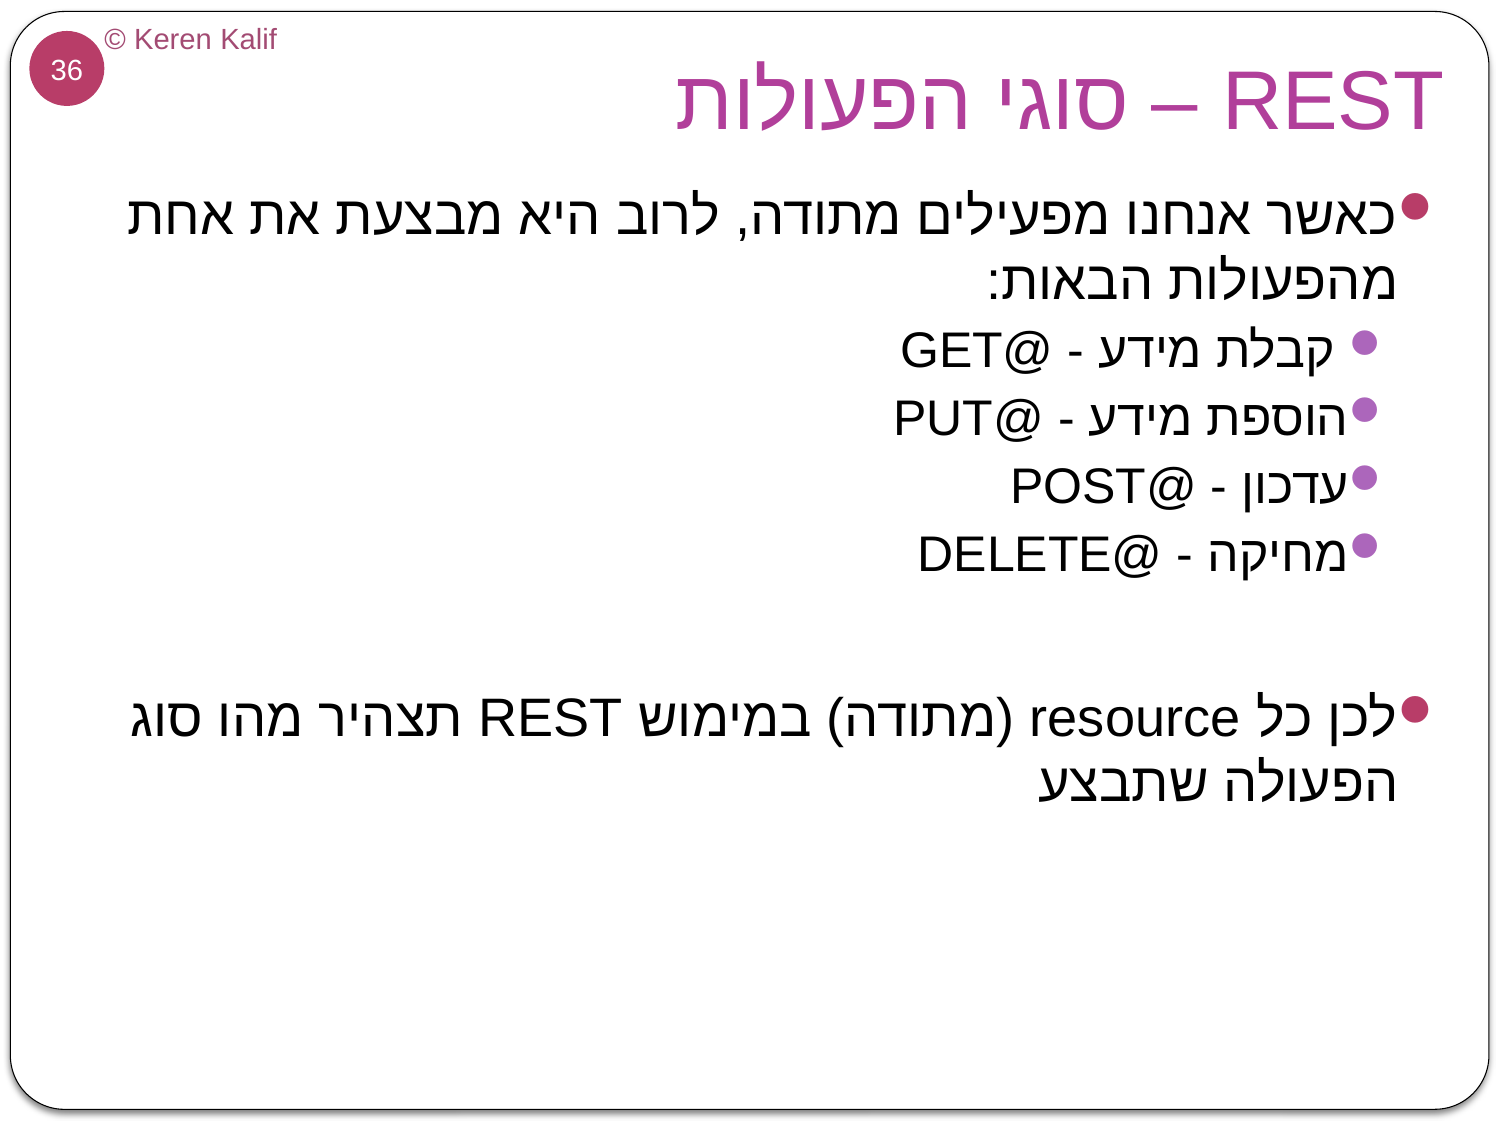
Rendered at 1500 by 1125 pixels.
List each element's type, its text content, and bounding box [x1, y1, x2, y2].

title REST – סוגי הפעולות [29, 44, 1459, 162]
list כאשר אנחנו מפעילים מתודה, לרוב היא מבצעת את אחת מהפעולות הבאות: קבלת מידע - @GET הוספת מידע - @PUT עדכון - @POST מחיקה - @DELETE לכן כל resource (מתודה) במימוש REST תצהיר מהו סוג הפעולה שתבצע [29, 172, 1459, 1071]
